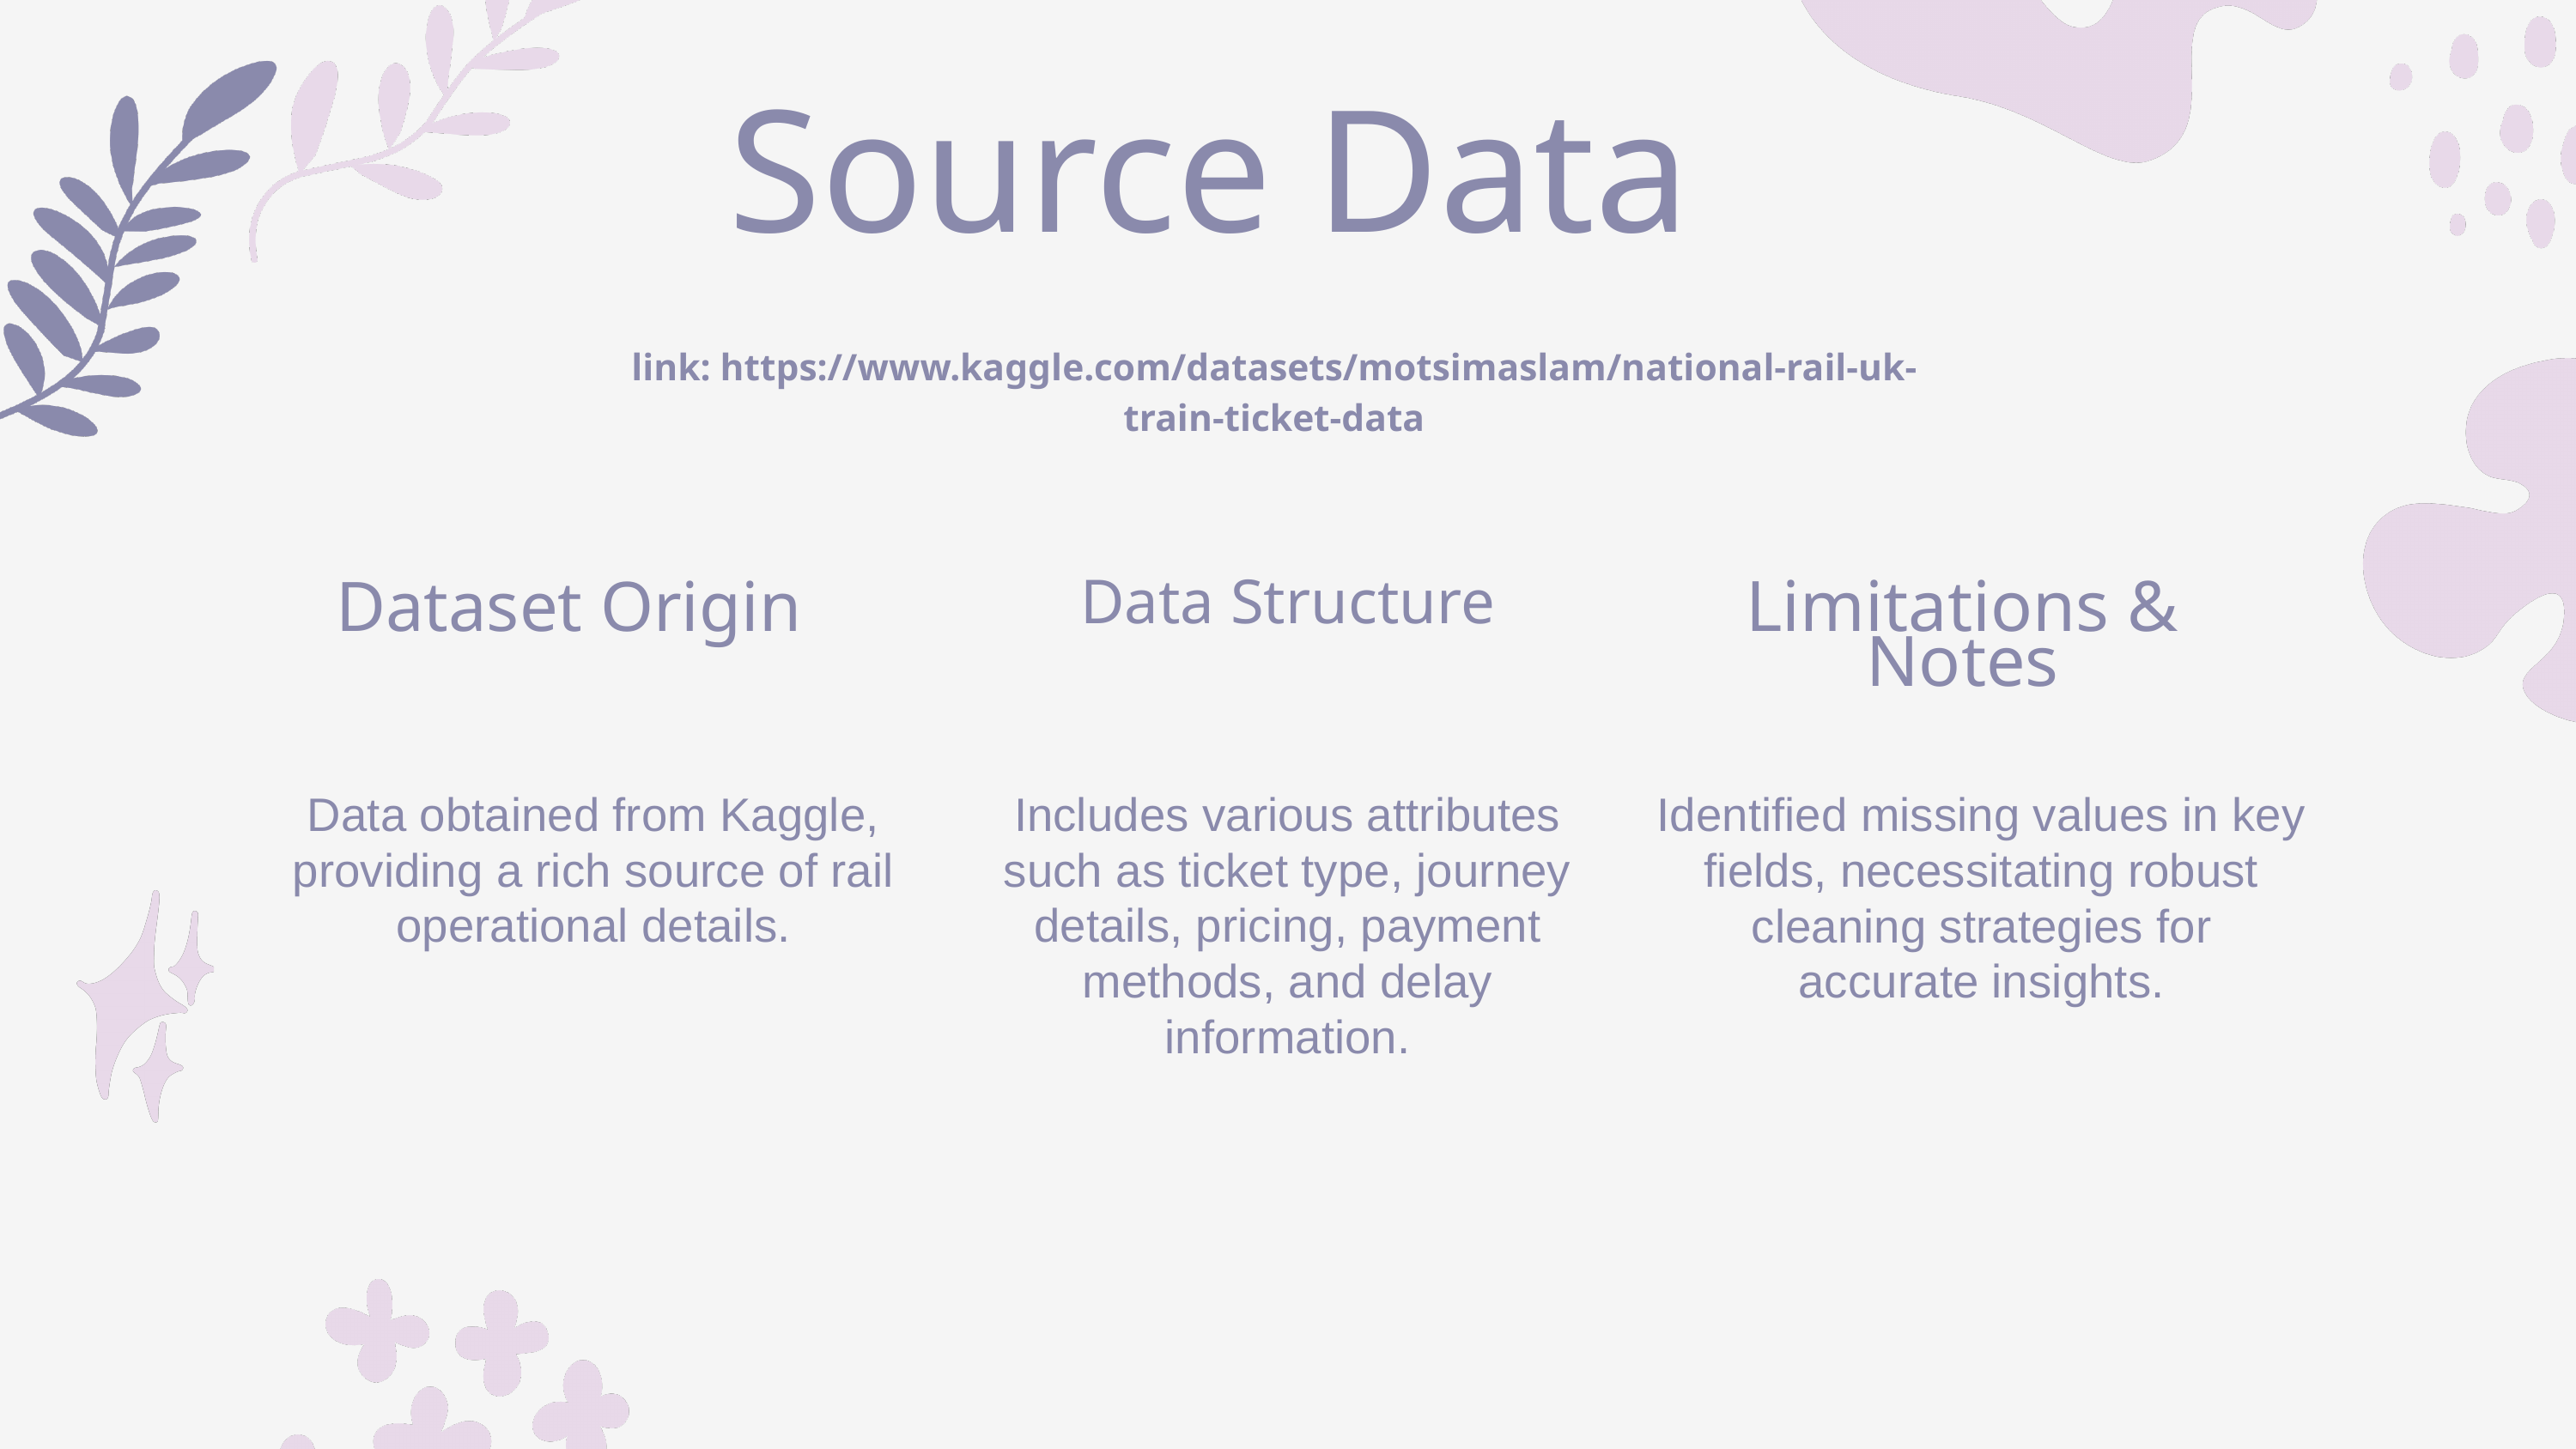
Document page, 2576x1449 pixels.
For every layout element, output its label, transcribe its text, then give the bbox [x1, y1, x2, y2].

text_box Limitations & Notes [1655, 591, 2271, 755]
text_box [2351, 343, 2576, 724]
text_box Data Structure [960, 588, 1616, 683]
text_box [241, 0, 606, 263]
text_box [1728, 0, 2352, 176]
text_box [2389, 0, 2576, 249]
text_box [0, 60, 278, 437]
text_box [241, 1277, 633, 1449]
text_box Data obtained from Kaggle, providing a rich source of rail operational details. [266, 785, 921, 1008]
text_box link: https://www.kaggle.com/datasets/motsimaslam/national-rail-uk-train-ticket-data [593, 336, 1955, 440]
text_box Includes various attributes such as ticket type, journey details, pricing, payment methods, and delay information. [960, 785, 1616, 1119]
text_box Source Data [471, 134, 1948, 398]
text_box Dataset Origin [266, 591, 872, 699]
text_box [76, 890, 215, 1123]
text_box Identified missing values in key fields, necessitating robust cleaning strategies for accurate insights. [1654, 785, 2310, 1064]
